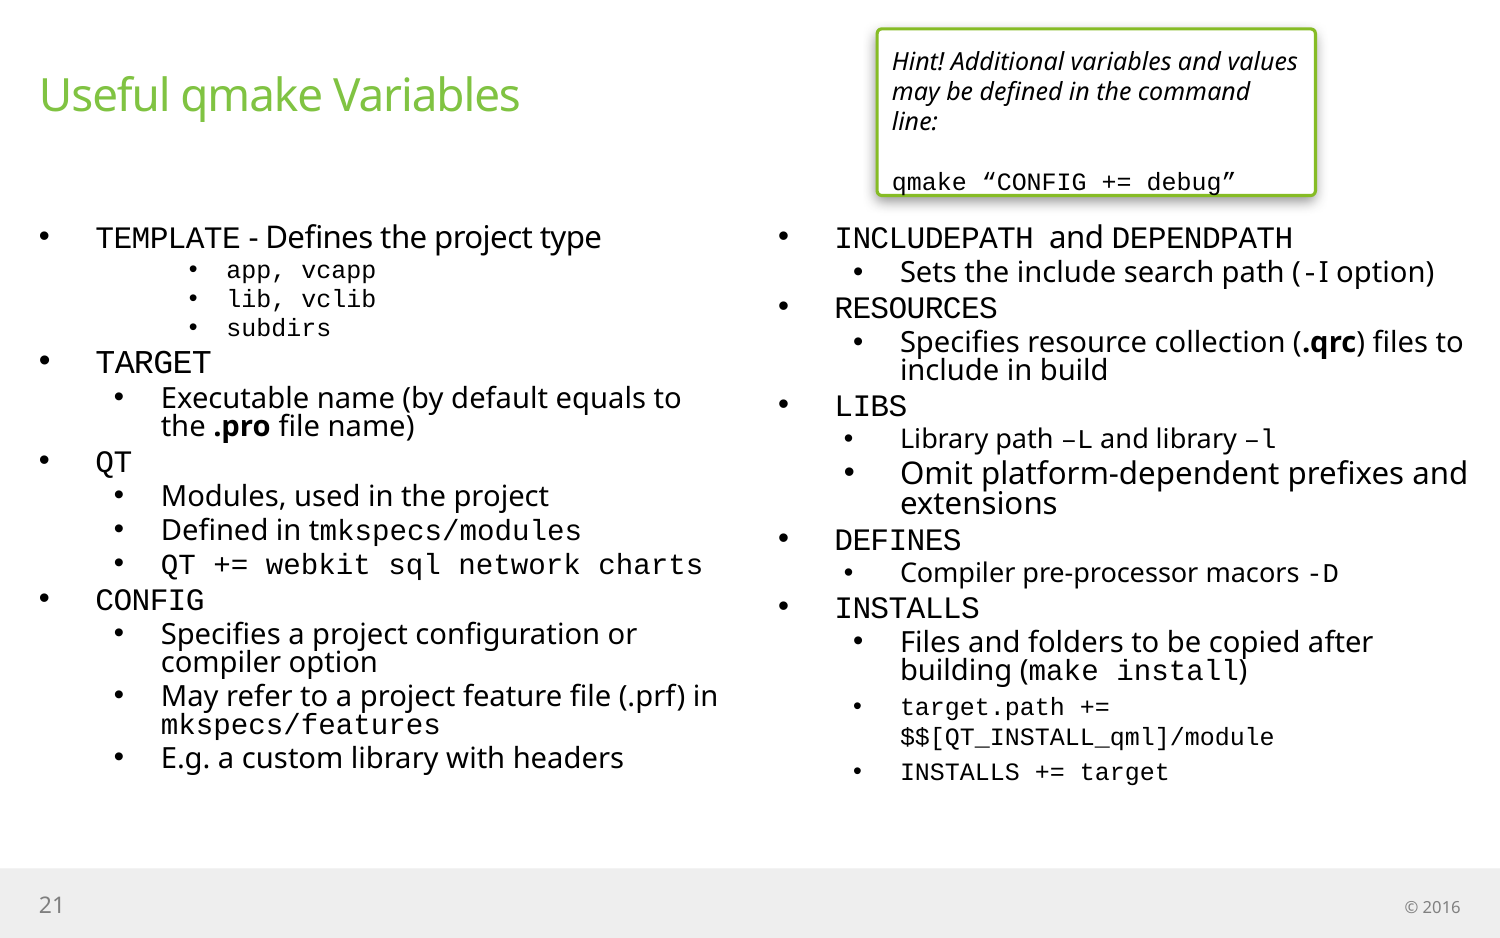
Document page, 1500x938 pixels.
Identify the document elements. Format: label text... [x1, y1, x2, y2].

slide_number 21 [39, 892, 410, 921]
title Useful qmake Variables [39, 66, 866, 196]
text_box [876, 28, 1316, 228]
list TEMPLATE - Defines the project type app, vcapp lib, vclib subdirs TARGET Executable name (by default equals to the .pro file name) QT Modules, used in the project Defined in tmkspecs/modules QT += webkit sql network charts CONFIG Specifies a project configuration or compiler option May refer to a project feature file (.prf) in mkspecs/features E.g. a custom library with headers [39, 224, 732, 846]
footer © 2016 [1188, 896, 1461, 917]
list INCLUDEPATH and DEPENDPATH Sets the include search path (-I option) RESOURCES Specifies resource collection (.qrc) files to include in build LIBS Library path –L and library –l Omit platform-dependent prefixes and extensions DEFINES Compiler pre-processor macors -D INSTALLS Files and folders to be copied after building (make install) target.path += $$[QT_INSTALL_qml]/module INSTALLS += target [778, 224, 1471, 846]
